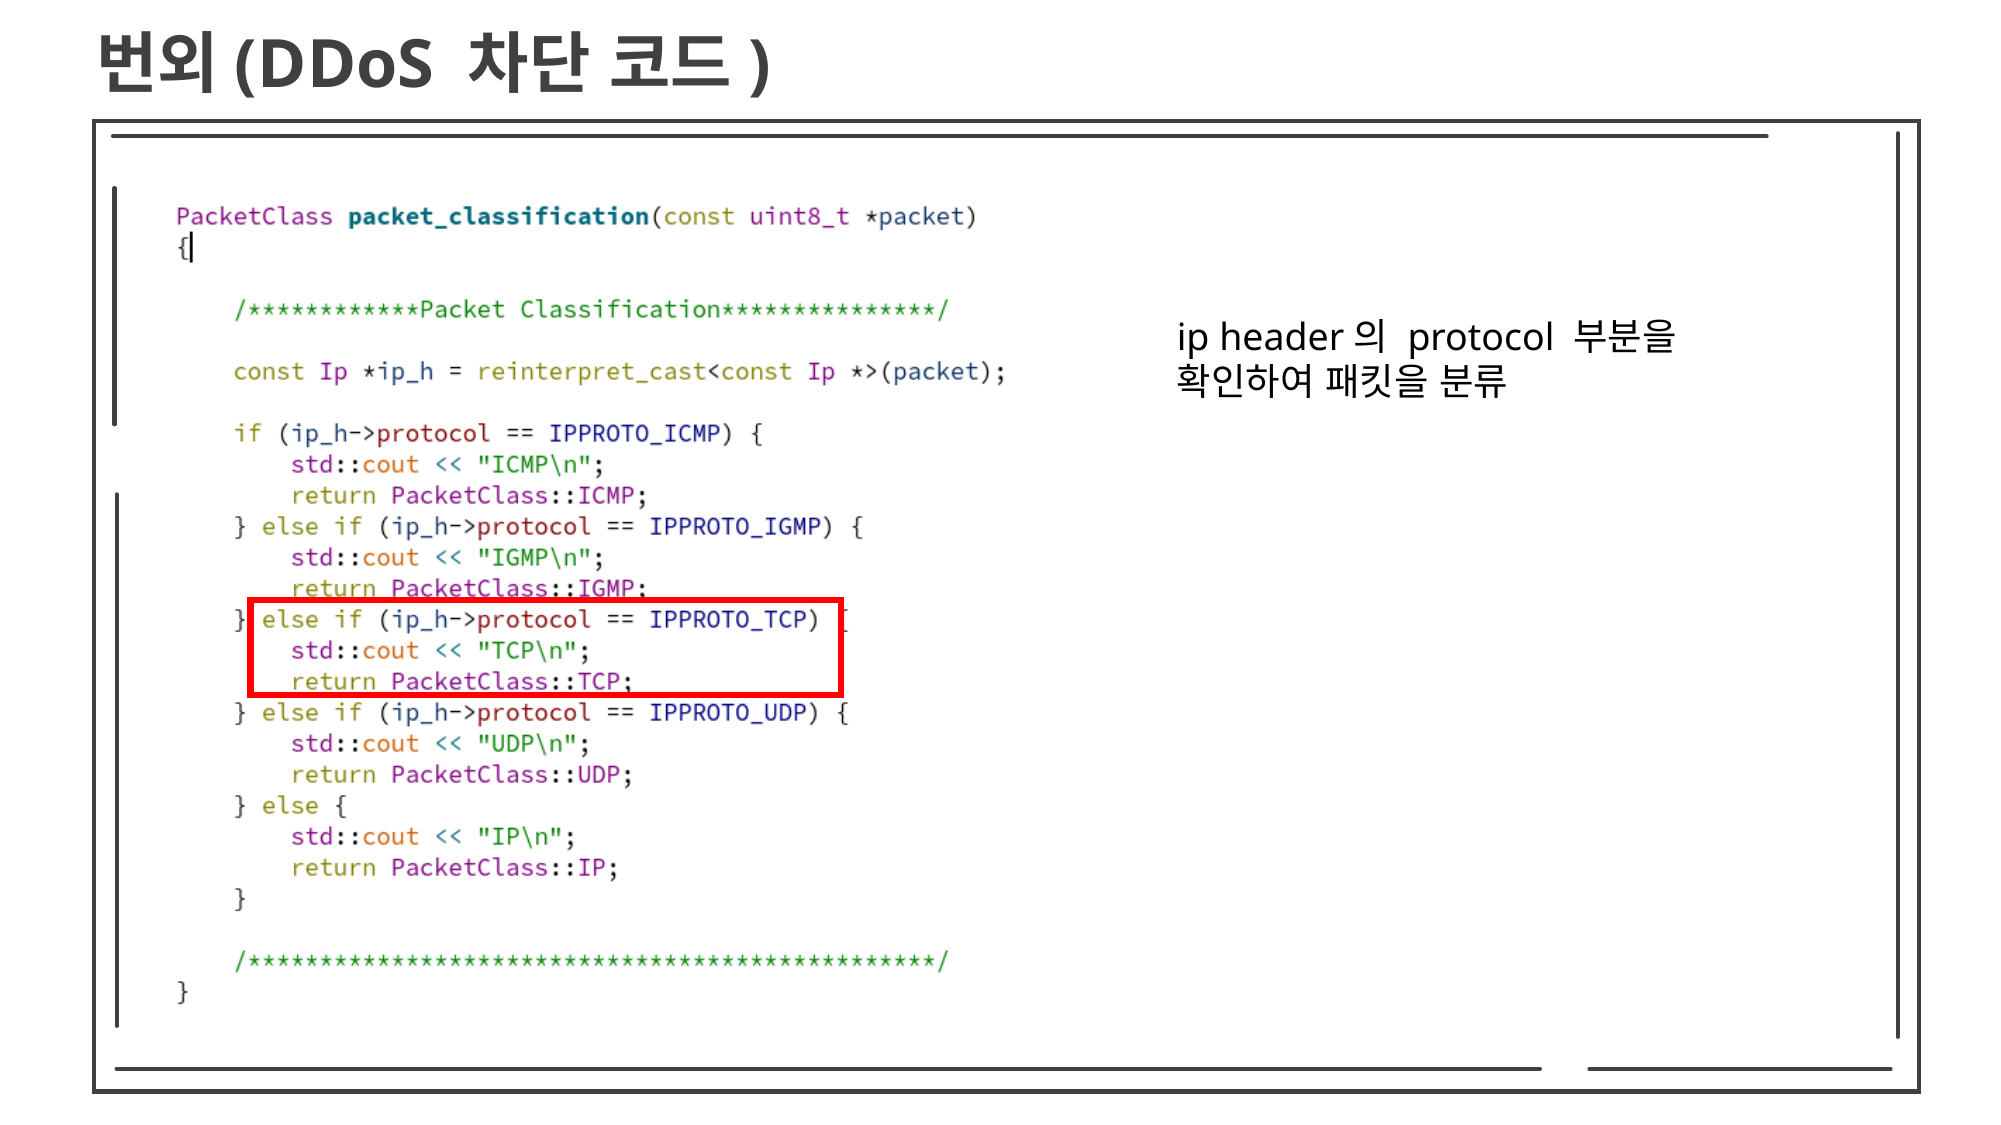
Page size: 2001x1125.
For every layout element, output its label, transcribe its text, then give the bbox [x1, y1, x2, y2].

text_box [93, 120, 1919, 1092]
text_box 번외(DDoS 차단 코드) [81, 13, 1052, 108]
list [176, 205, 1556, 1007]
